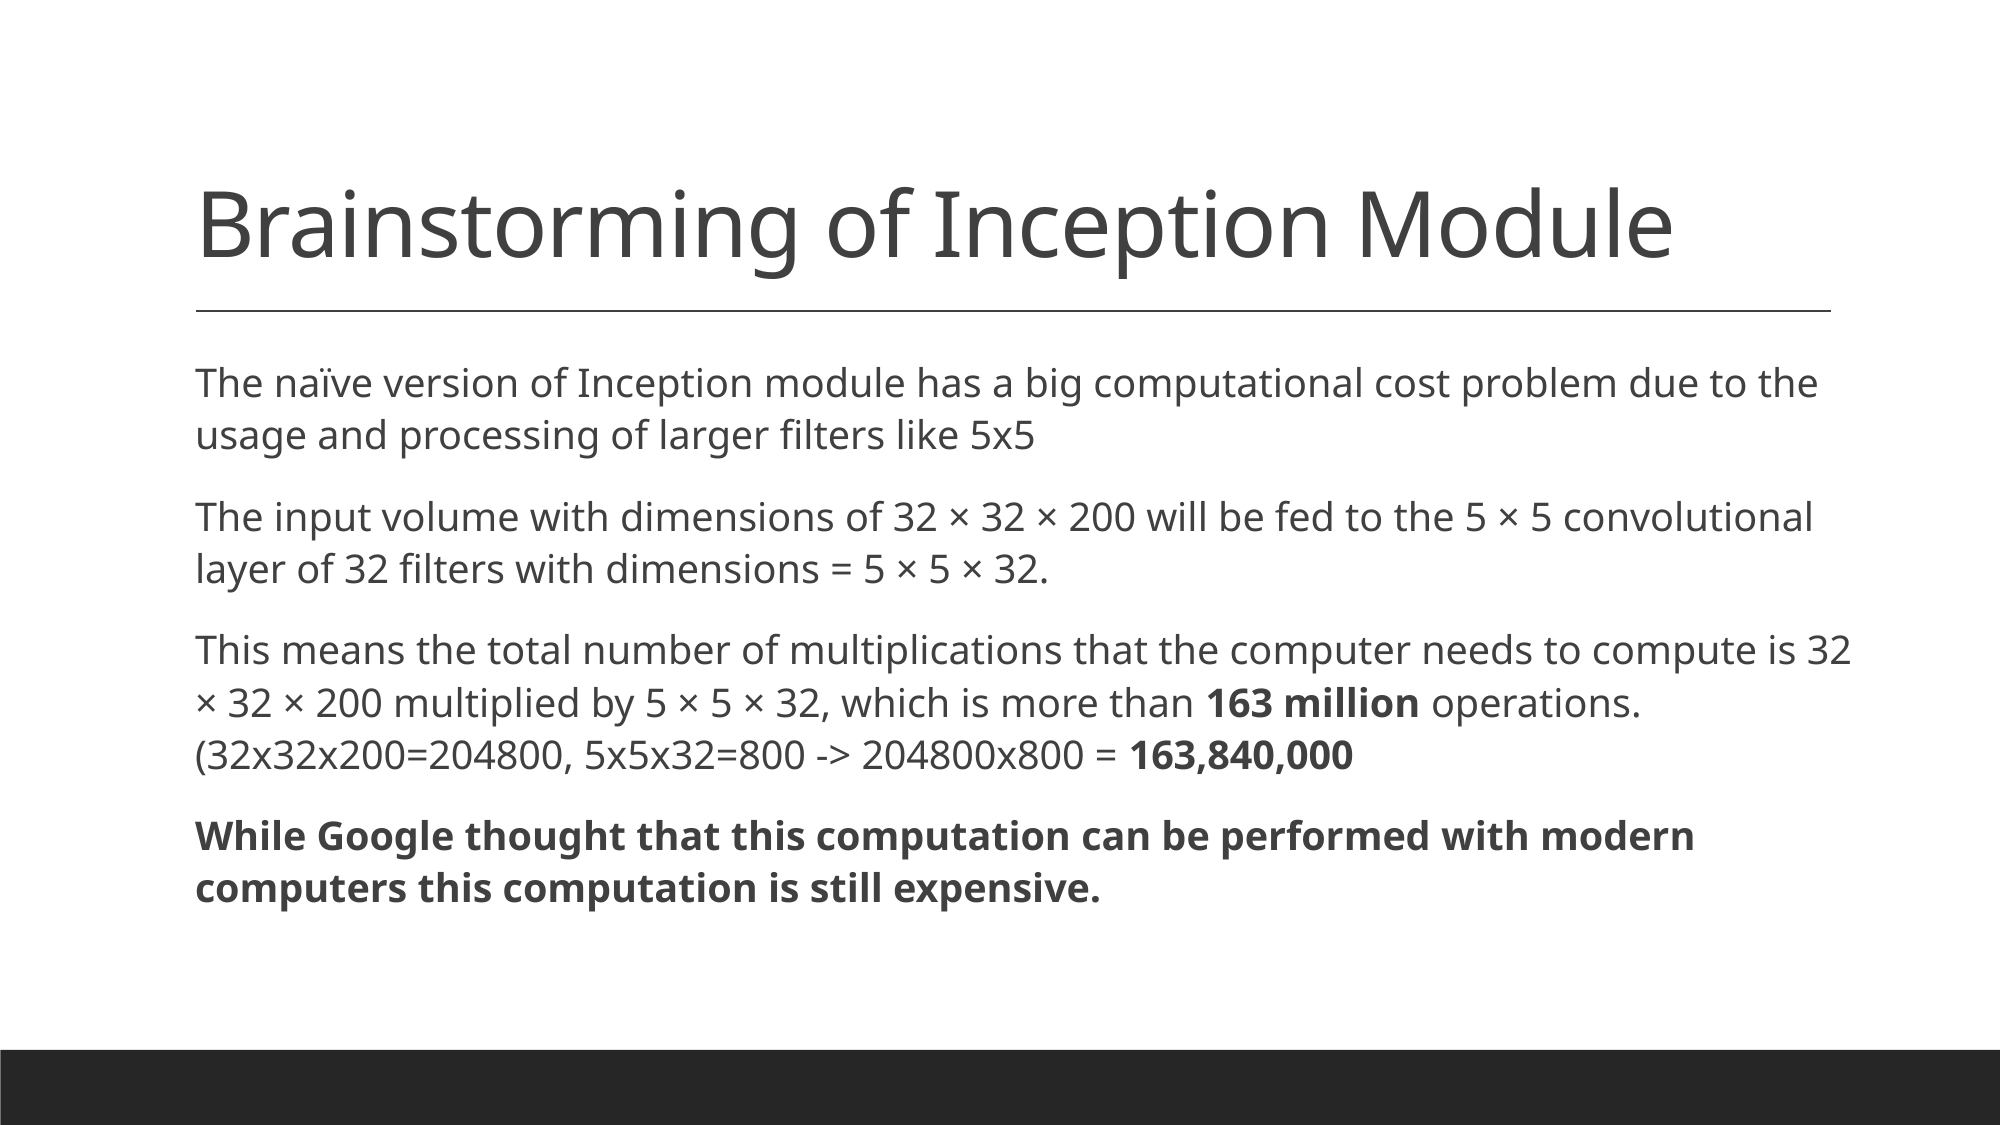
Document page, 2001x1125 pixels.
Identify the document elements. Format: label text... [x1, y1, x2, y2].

list The naïve version of Inception module has a big computational cost problem due to the usage and processing of larger filters like 5x5 The input volume with dimensions of 32 × 32 × 200 will be fed to the 5 × 5 convolutional layer of 32 filters with dimensions = 5 × 5 × 32. This means the total number of multiplications that the computer needs to compute is 32 × 32 × 200 multiplied by 5 × 5 × 32, which is more than 163 million operations. (32x32x200=204800, 5x5x32=800 -> 204800x800 = 163,840,000 While Google thought that this computation can be performed with modern computers this computation is still expensive. [180, 345, 1858, 963]
title Brainstorming of Inception Module [180, 47, 1830, 285]
